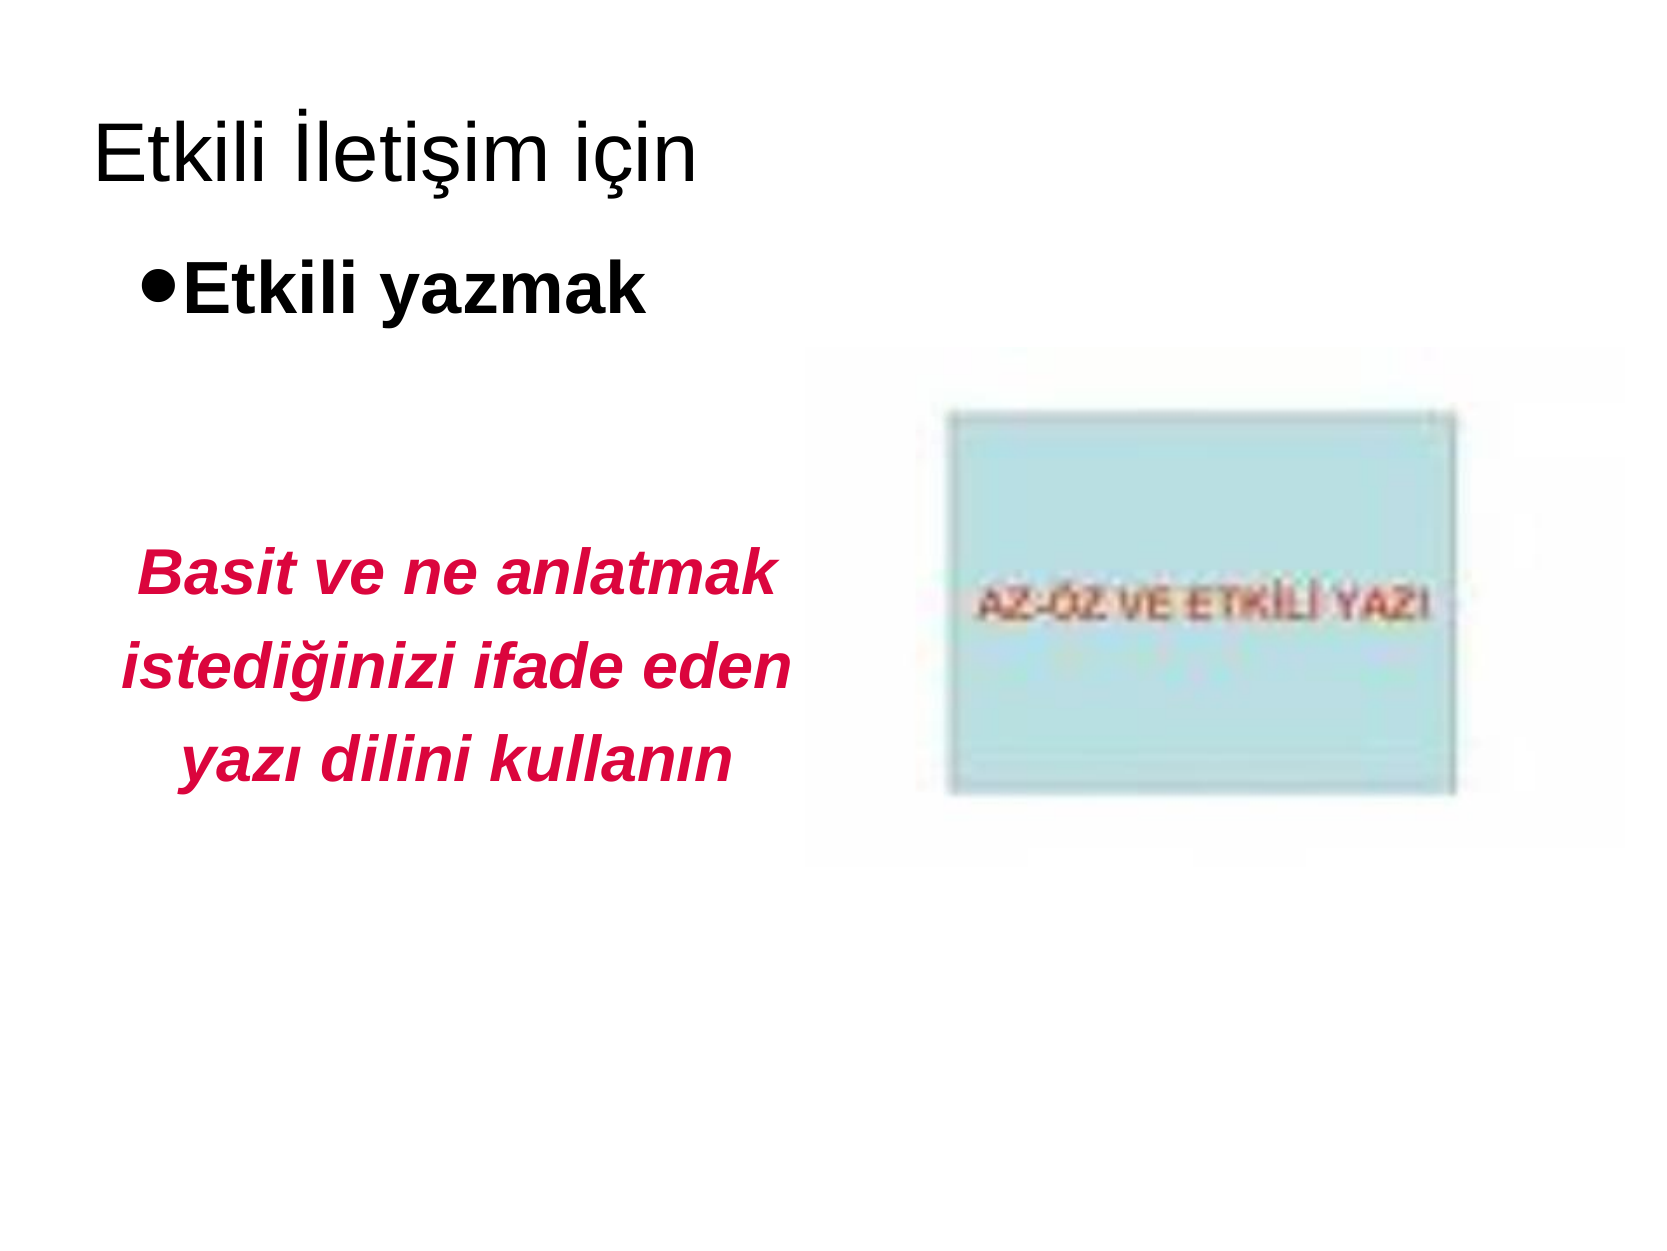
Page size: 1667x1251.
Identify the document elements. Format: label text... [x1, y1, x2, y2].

title Etkili İletişim için [86, 50, 1538, 227]
text_box Basit ve ne anlatmak istediğinizi ifade eden yazı dilini kullanın [100, 508, 816, 910]
text_box [805, 347, 1625, 867]
subtitle Etkili yazmak [113, 216, 704, 380]
